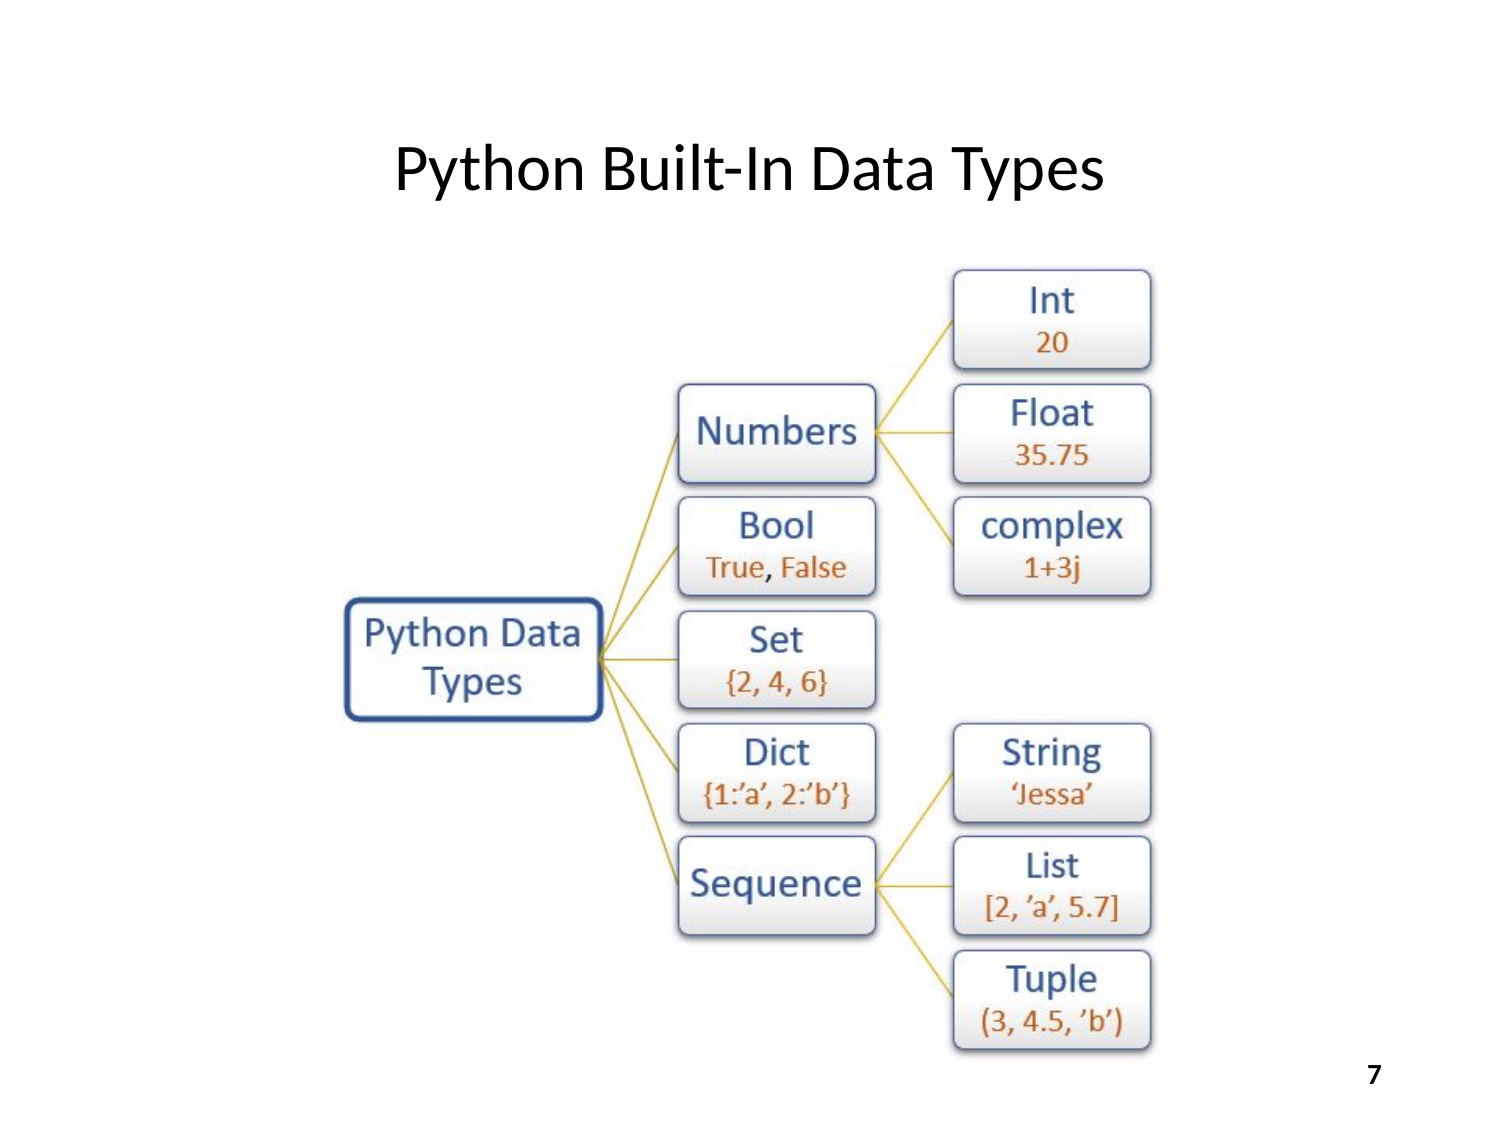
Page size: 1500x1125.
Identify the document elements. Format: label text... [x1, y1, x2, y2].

picture [267, 240, 1233, 1084]
slide_number 7 [1059, 1042, 1397, 1103]
title Python Built-In Data Types [103, 59, 1397, 278]
